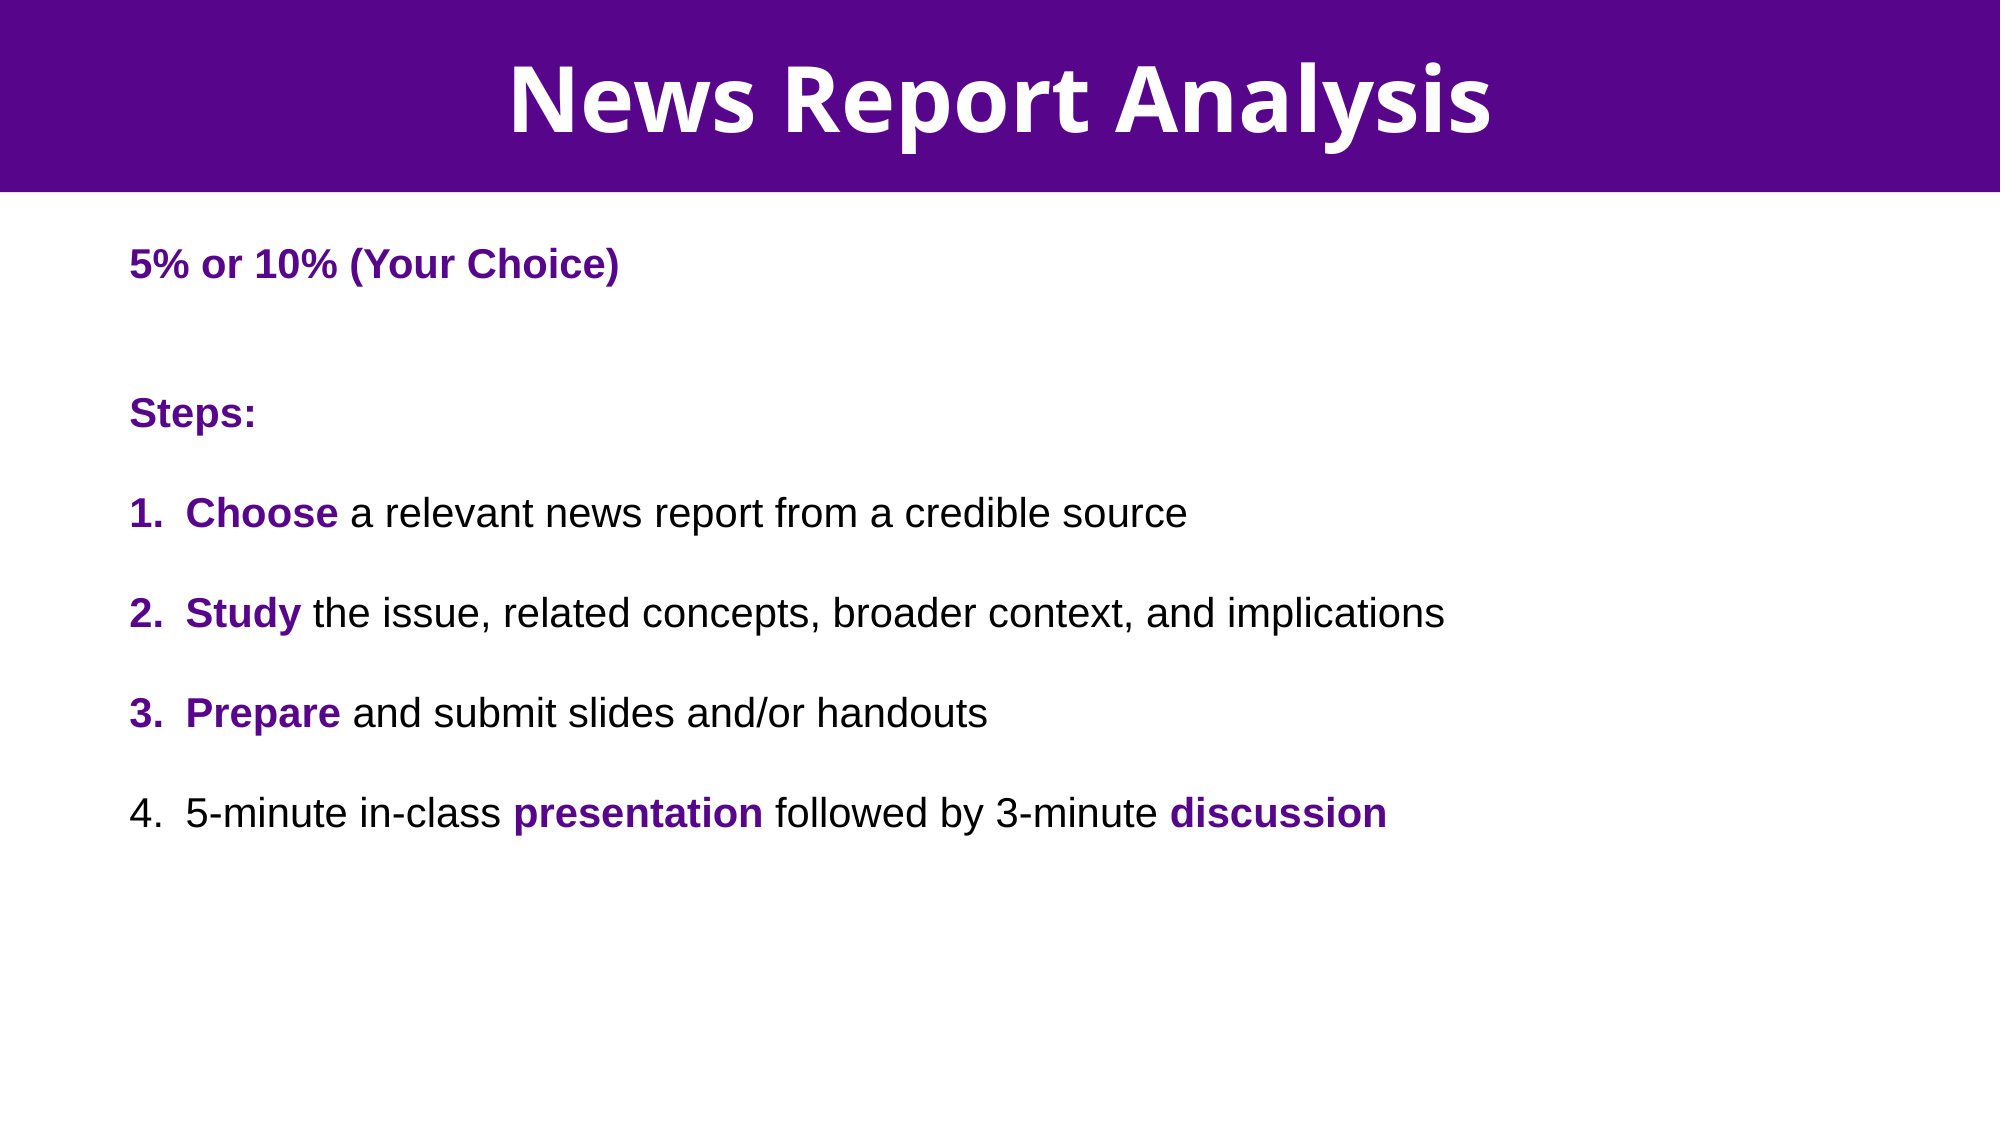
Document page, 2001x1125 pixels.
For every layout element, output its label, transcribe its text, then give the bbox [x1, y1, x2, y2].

text_box News Report Analysis [0, 0, 2000, 194]
text_box 5% or 10% (Your Choice) [114, 229, 1210, 295]
text_box Steps: Choose a relevant news report from a credible source Study the issue, related concepts, broader context, and implications Prepare and submit slides and/or handouts 5-minute in-class presentation followed by 3-minute discussion [114, 328, 1622, 843]
